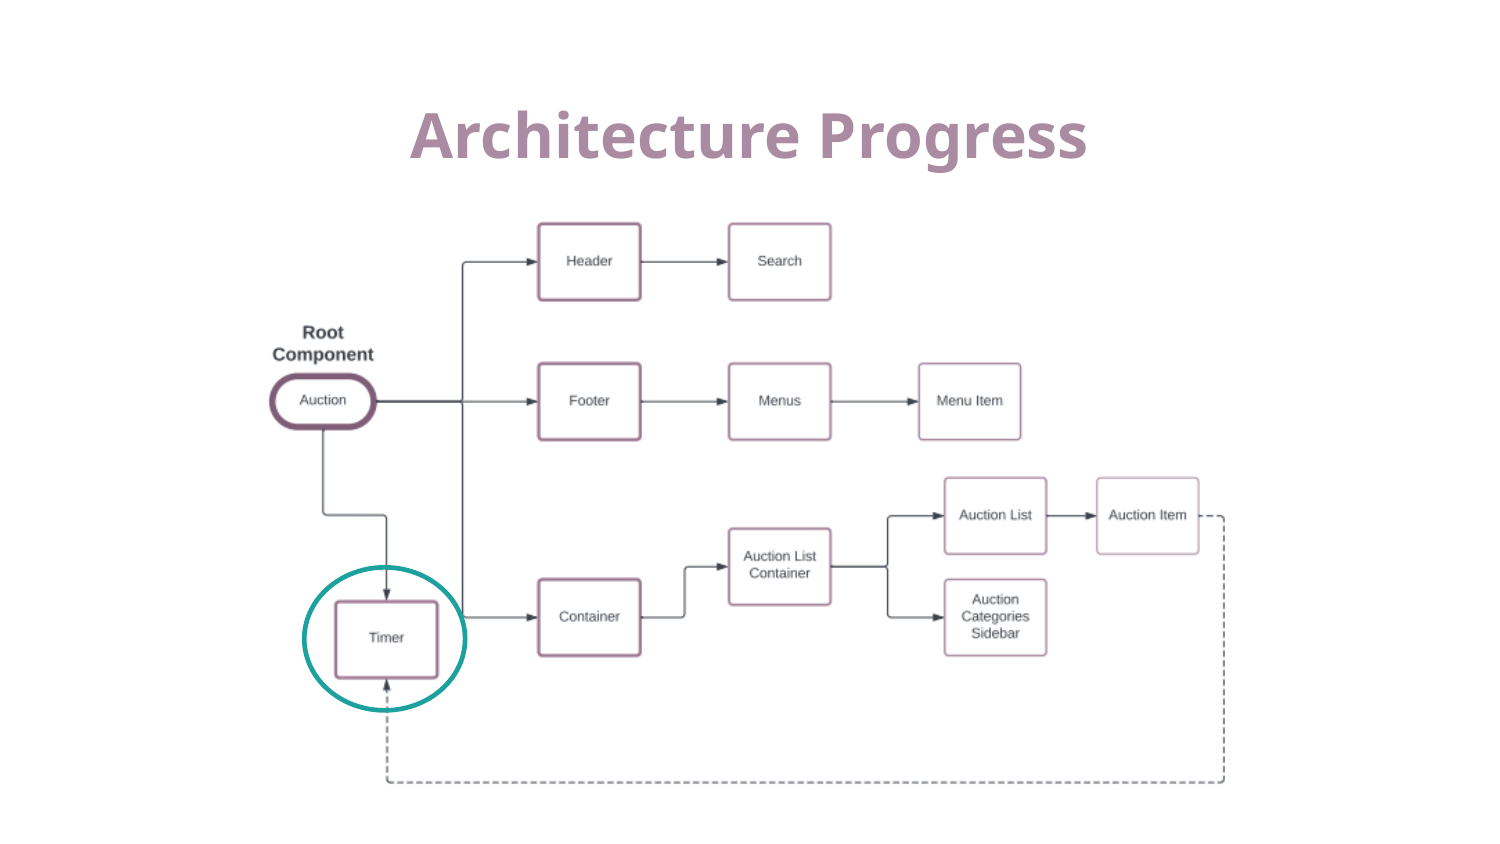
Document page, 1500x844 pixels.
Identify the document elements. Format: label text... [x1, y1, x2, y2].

title Architecture Progress [51, 64, 1449, 203]
picture [246, 202, 1254, 809]
